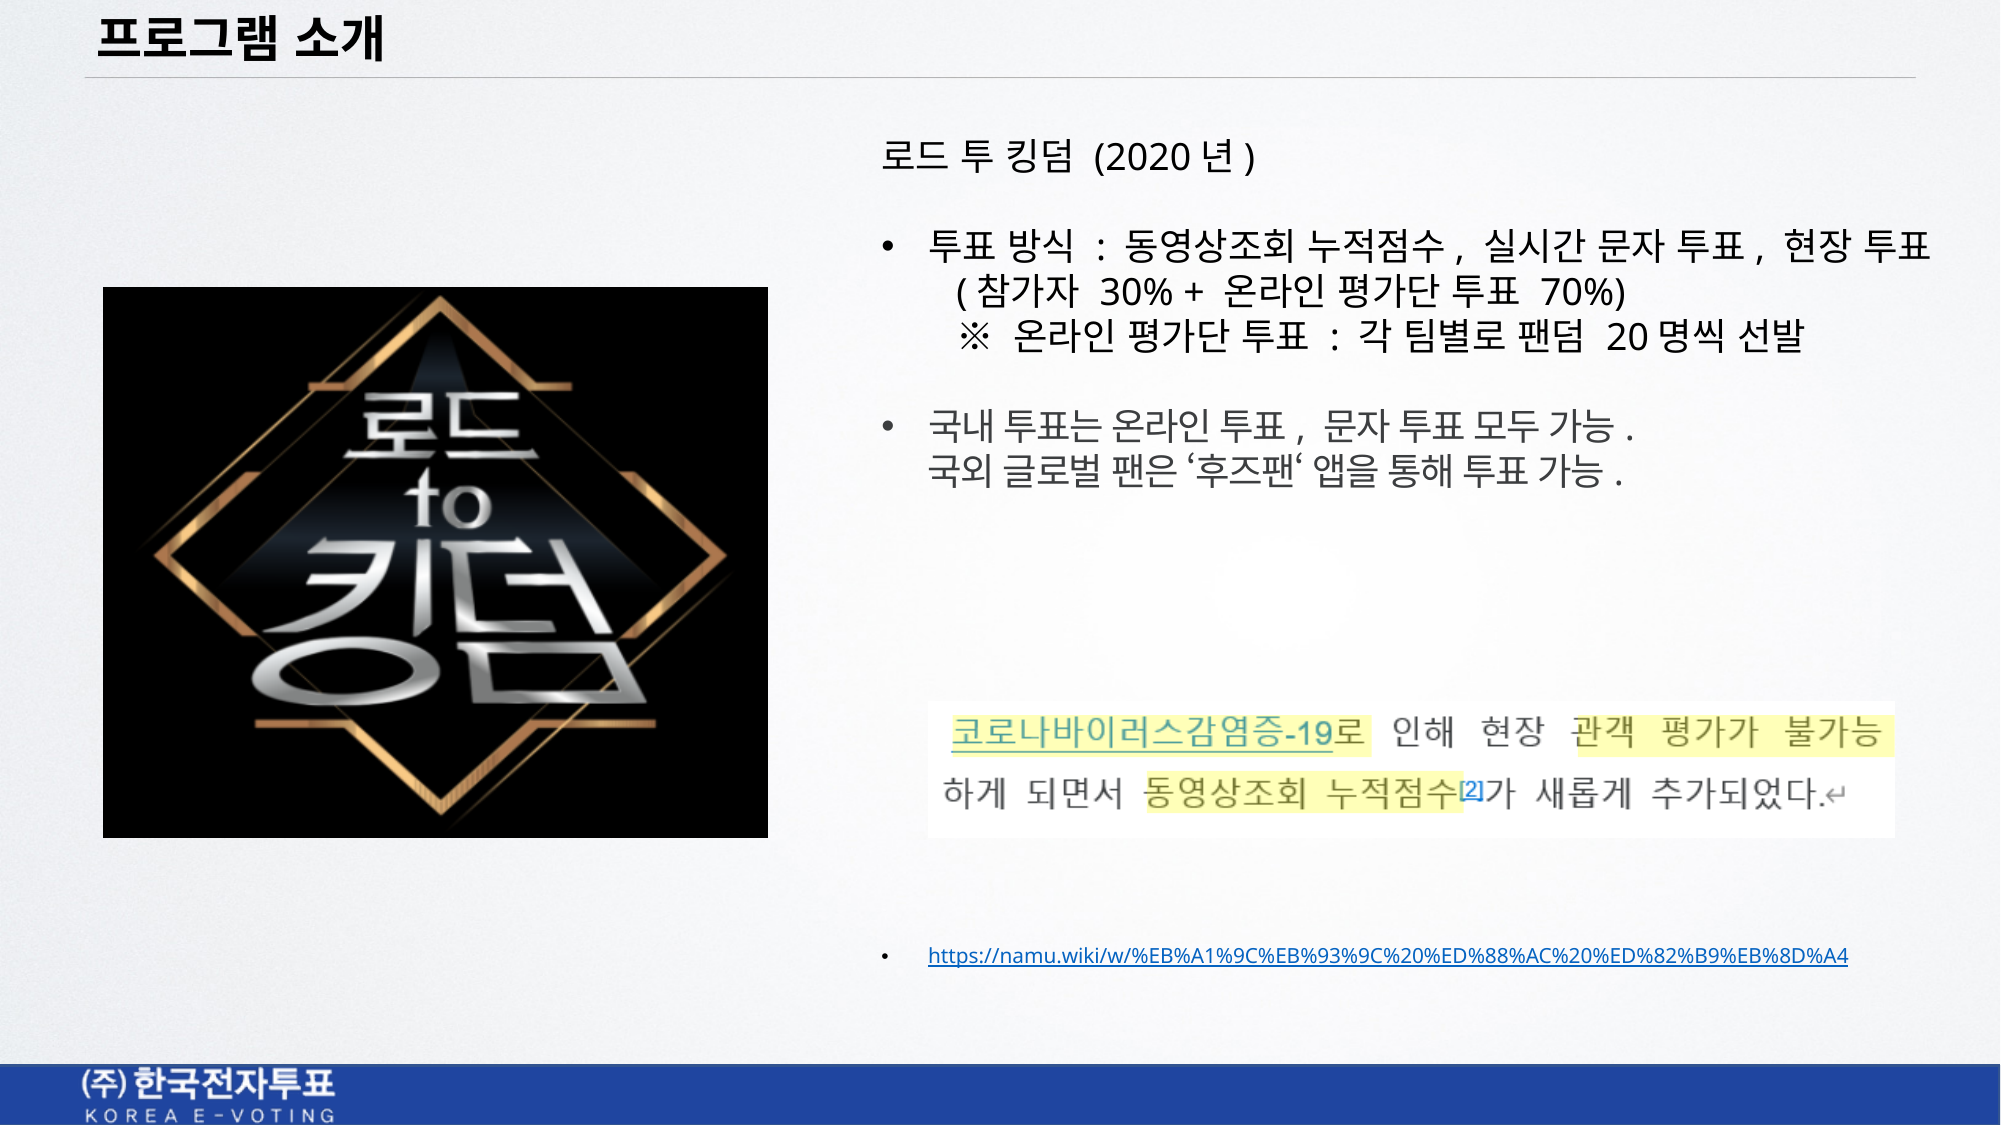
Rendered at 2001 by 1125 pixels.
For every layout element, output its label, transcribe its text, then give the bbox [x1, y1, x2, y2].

picture [73, 1065, 345, 1125]
picture [0, 0, 2001, 1125]
text_box 로드 투 킹덤 (2020년) 투표 방식 : 동영상조회 누적점수, 실시간 문자 투표, 현장 투표 (참가자 30% + 온라인 평가단 투표 70%) ※ 온라인 평가단 투표 : 각 팀별로 팬덤 20명씩 선발 국내 투표는 온라인 투표, 문자 투표 모두 가능. 국외 글로벌 팬은 ‘후즈팬‘ 앱을 통해 투표 가능. https://namu.wiki/w/%EB%A1%9C%EB%93%9C%20%ED%88%AC%20%ED%82%B9%EB%8D%A4 [866, 125, 2000, 1104]
picture [928, 701, 1895, 838]
text_box 프로그램 소개 [82, 0, 402, 75]
